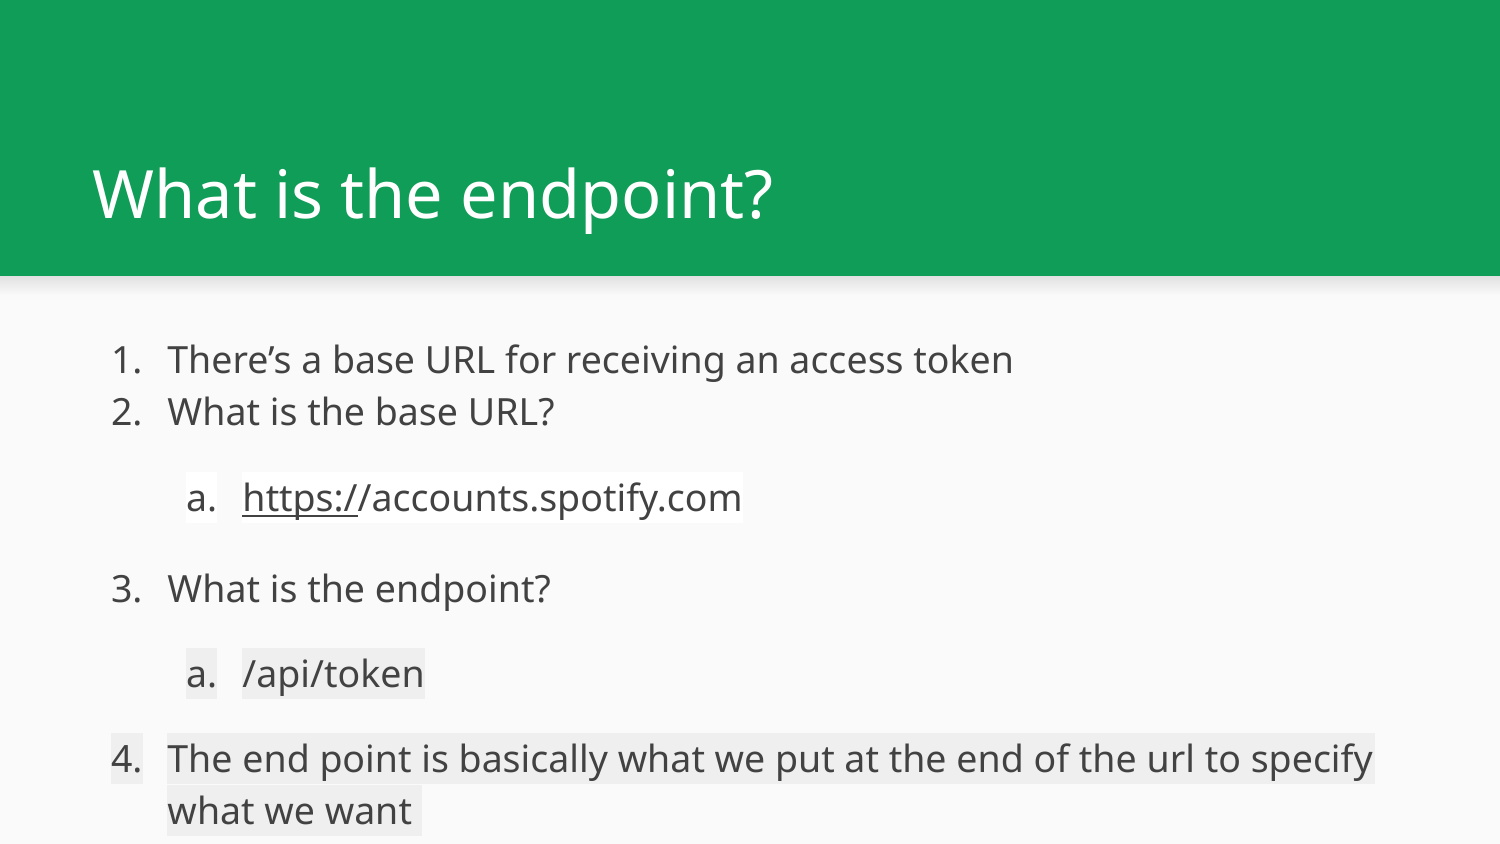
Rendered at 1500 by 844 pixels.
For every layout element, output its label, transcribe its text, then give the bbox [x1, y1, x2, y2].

list There’s a base URL for receiving an access token What is the base URL? https://accounts.spotify.com What is the endpoint? /api/token The end point is basically what we put at the end of the url to specify what we want [77, 314, 1427, 760]
title What is the endpoint? [77, 121, 1427, 248]
